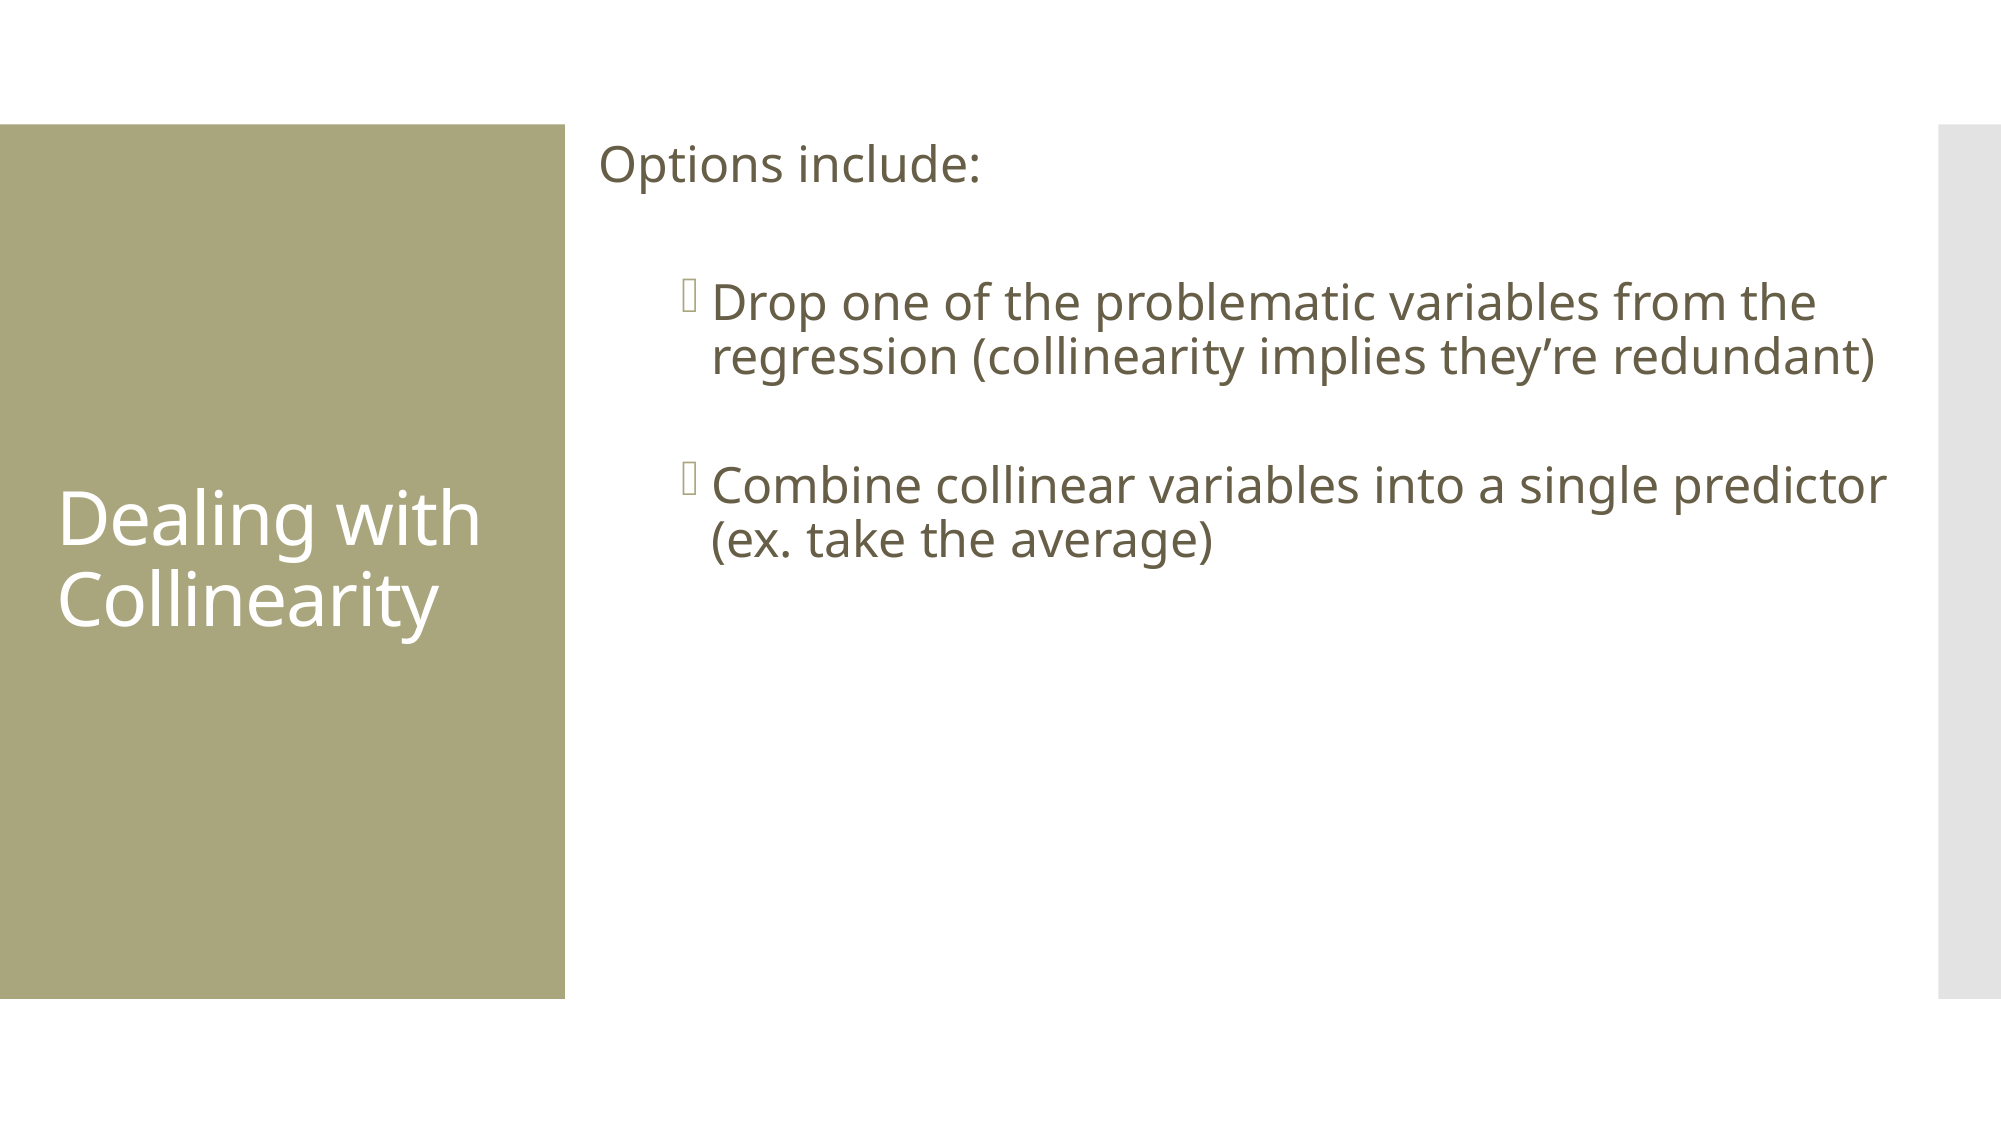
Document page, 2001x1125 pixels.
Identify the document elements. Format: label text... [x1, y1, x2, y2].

title Dealing with Collinearity [41, 184, 525, 940]
text_box Options include: Drop one of the problematic variables from the regression (collinearity implies they’re redundant) Combine collinear variables into a single predictor (ex. take the average) [583, 131, 1907, 1092]
